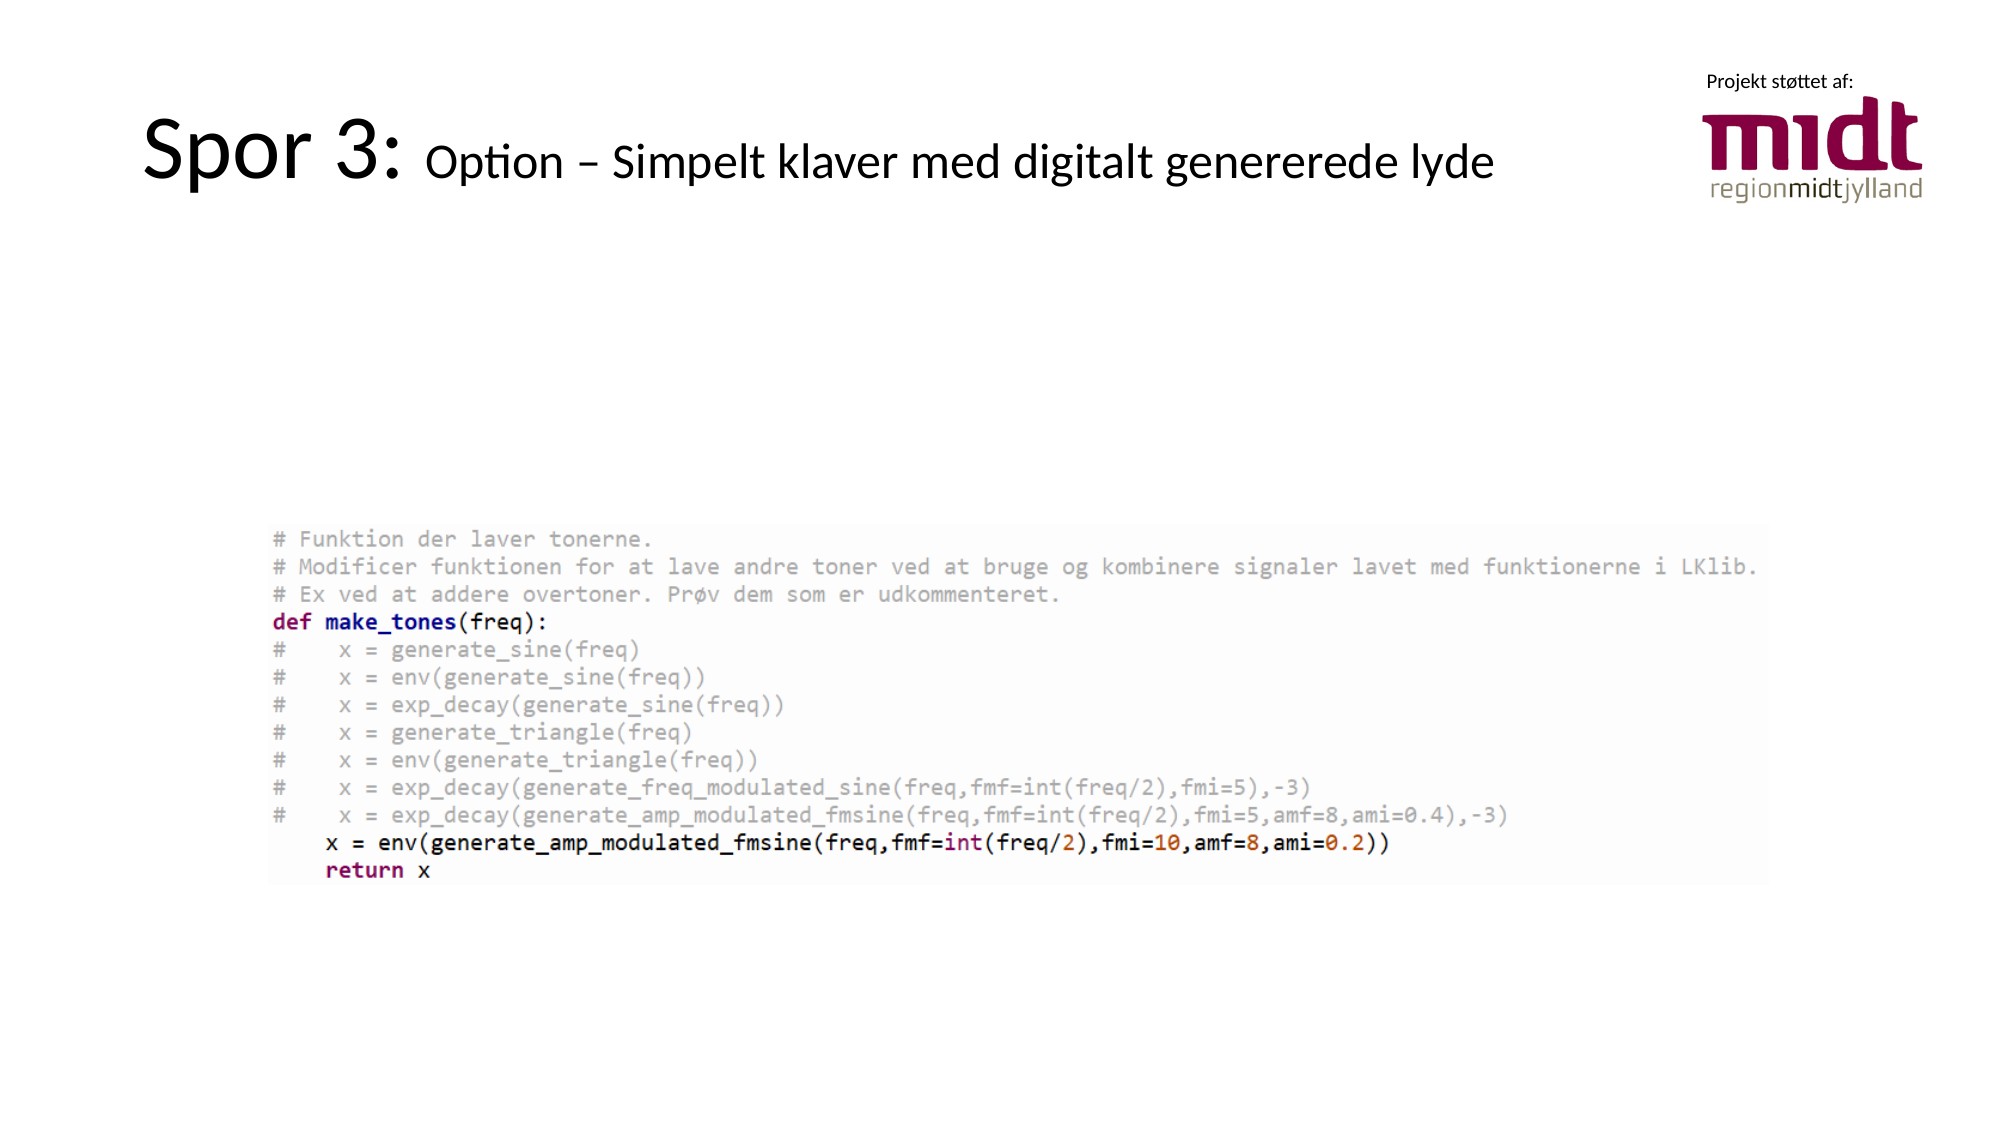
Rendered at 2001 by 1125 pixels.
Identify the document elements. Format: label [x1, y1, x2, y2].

text_box [127, 59, 1923, 207]
picture [268, 524, 1769, 885]
